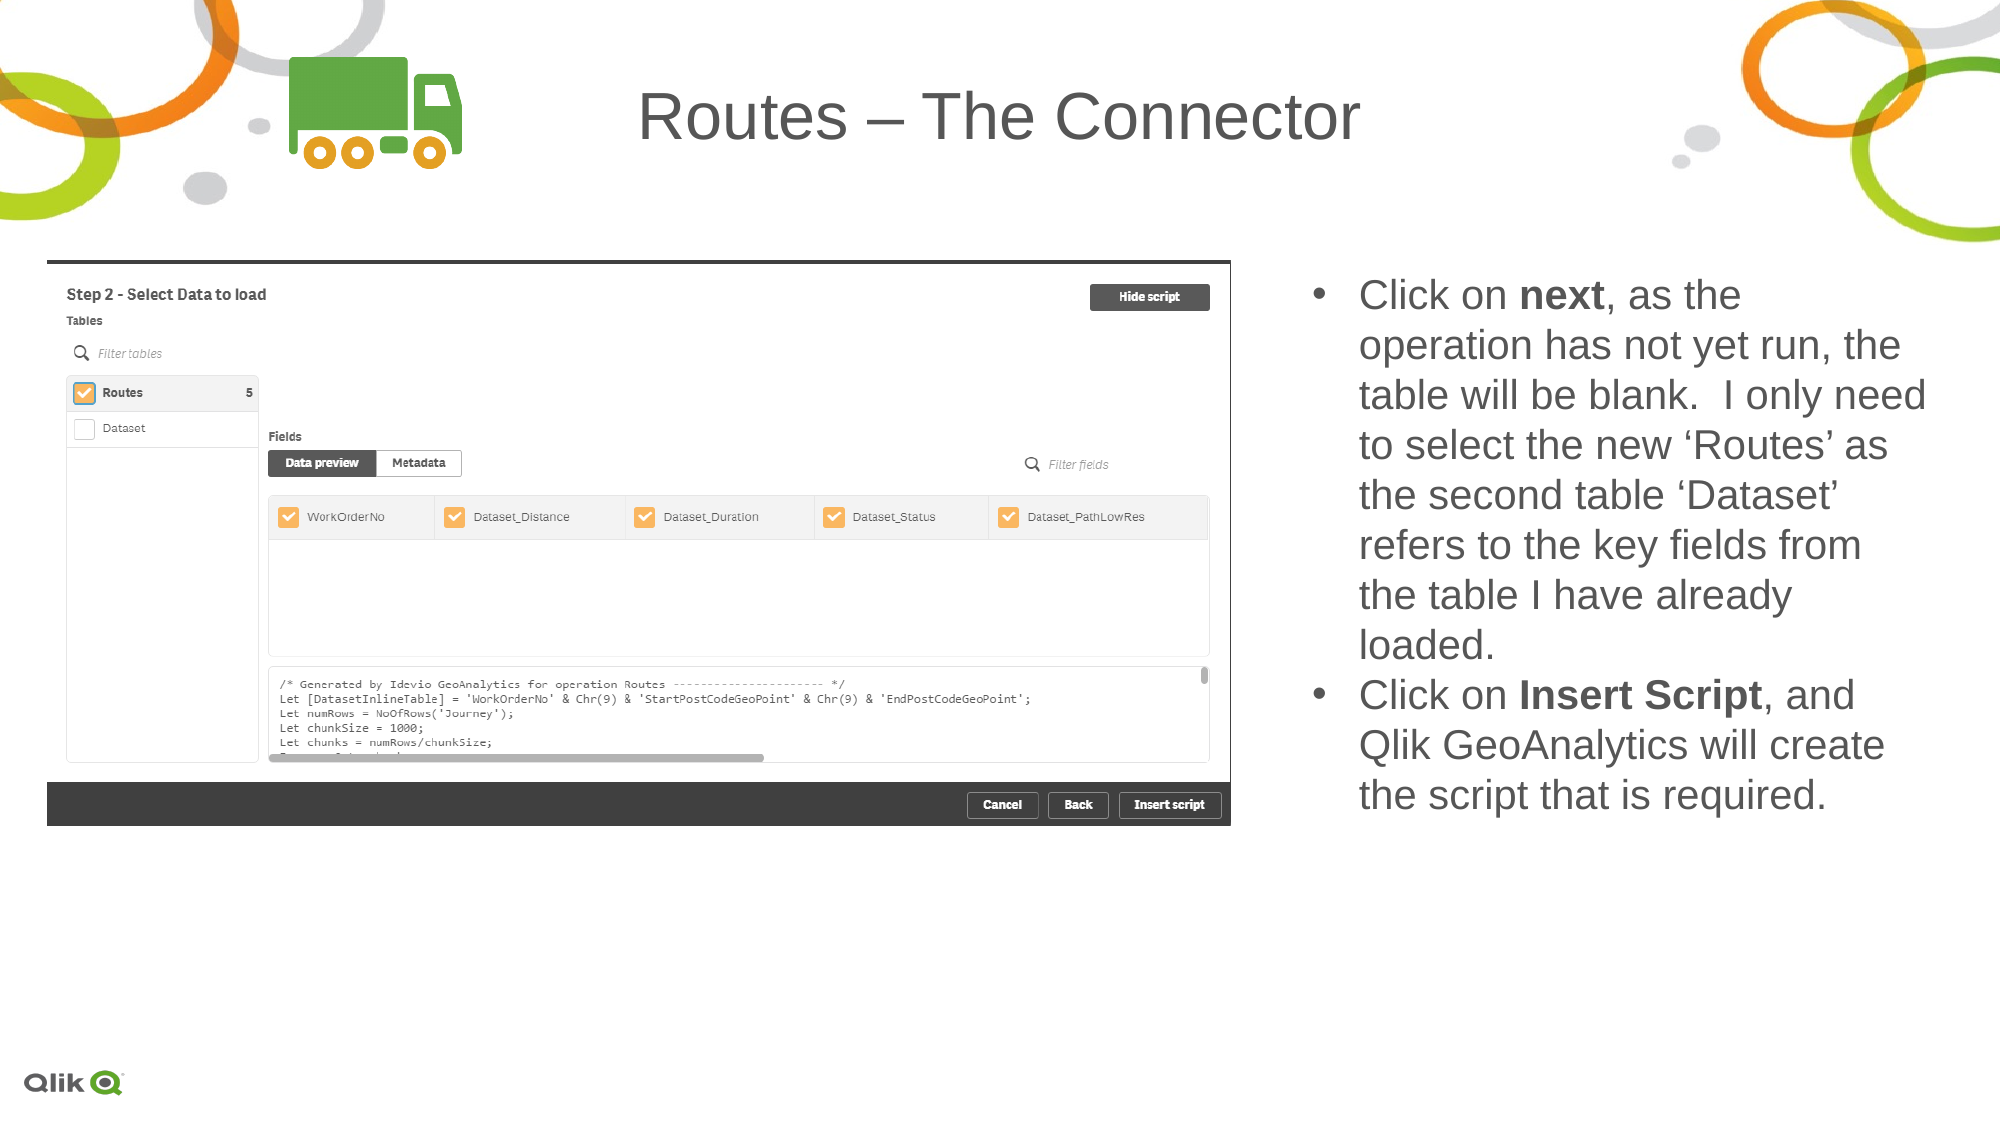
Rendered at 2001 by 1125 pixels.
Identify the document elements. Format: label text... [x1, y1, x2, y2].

picture [23, 1070, 125, 1096]
picture [1664, 0, 2000, 72]
title Routes – The Connector [0, 72, 284, 154]
picture [1664, 154, 2000, 245]
picture [0, 0, 463, 233]
title Routes – The Connector [468, 72, 2000, 154]
picture [47, 260, 1231, 826]
text_box Click on next, as the operation has not yet run, the table will be blank. I only need to select the new ‘Routes’ as the second table ‘Dataset’ refers to the key fields from the table I have already loaded. Click on Insert Script, and Qlik GeoAnalytics will create the script that is required. [1297, 260, 1943, 826]
